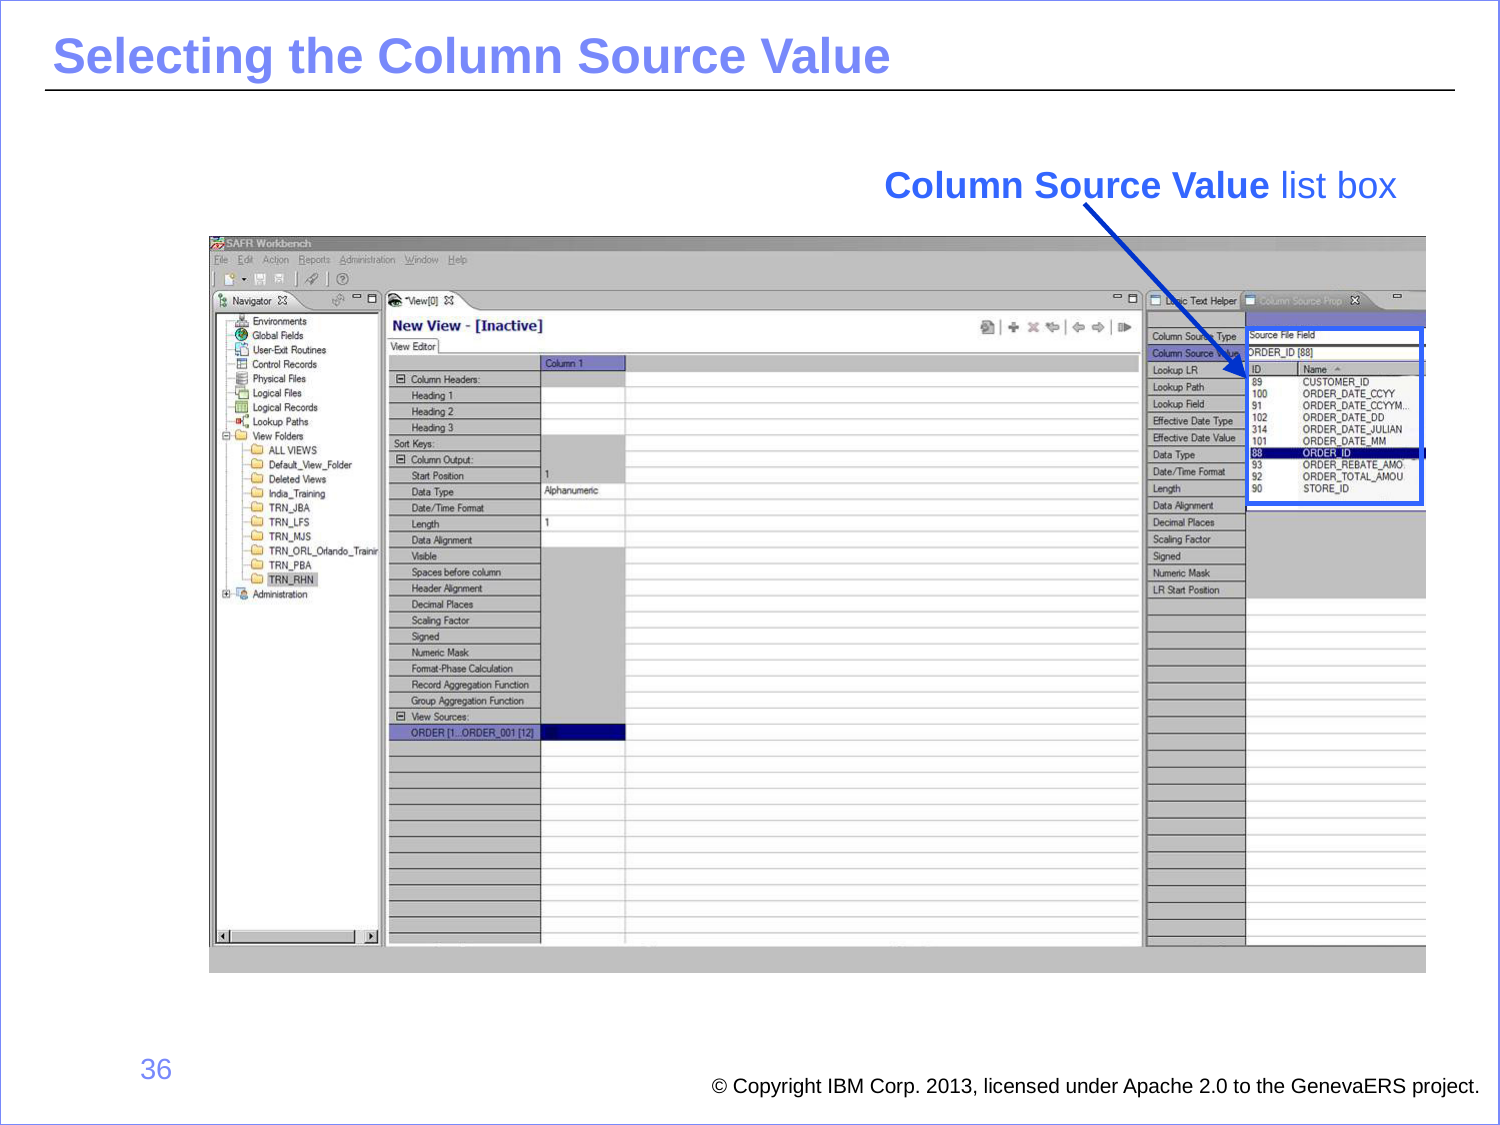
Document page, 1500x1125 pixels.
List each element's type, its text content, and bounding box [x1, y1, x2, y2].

text_box Column Source Value list box [884, 153, 1410, 214]
title Selecting the Column Source Value [37, 22, 1321, 113]
picture [209, 236, 1426, 973]
slide_number 36 [37, 1046, 188, 1125]
